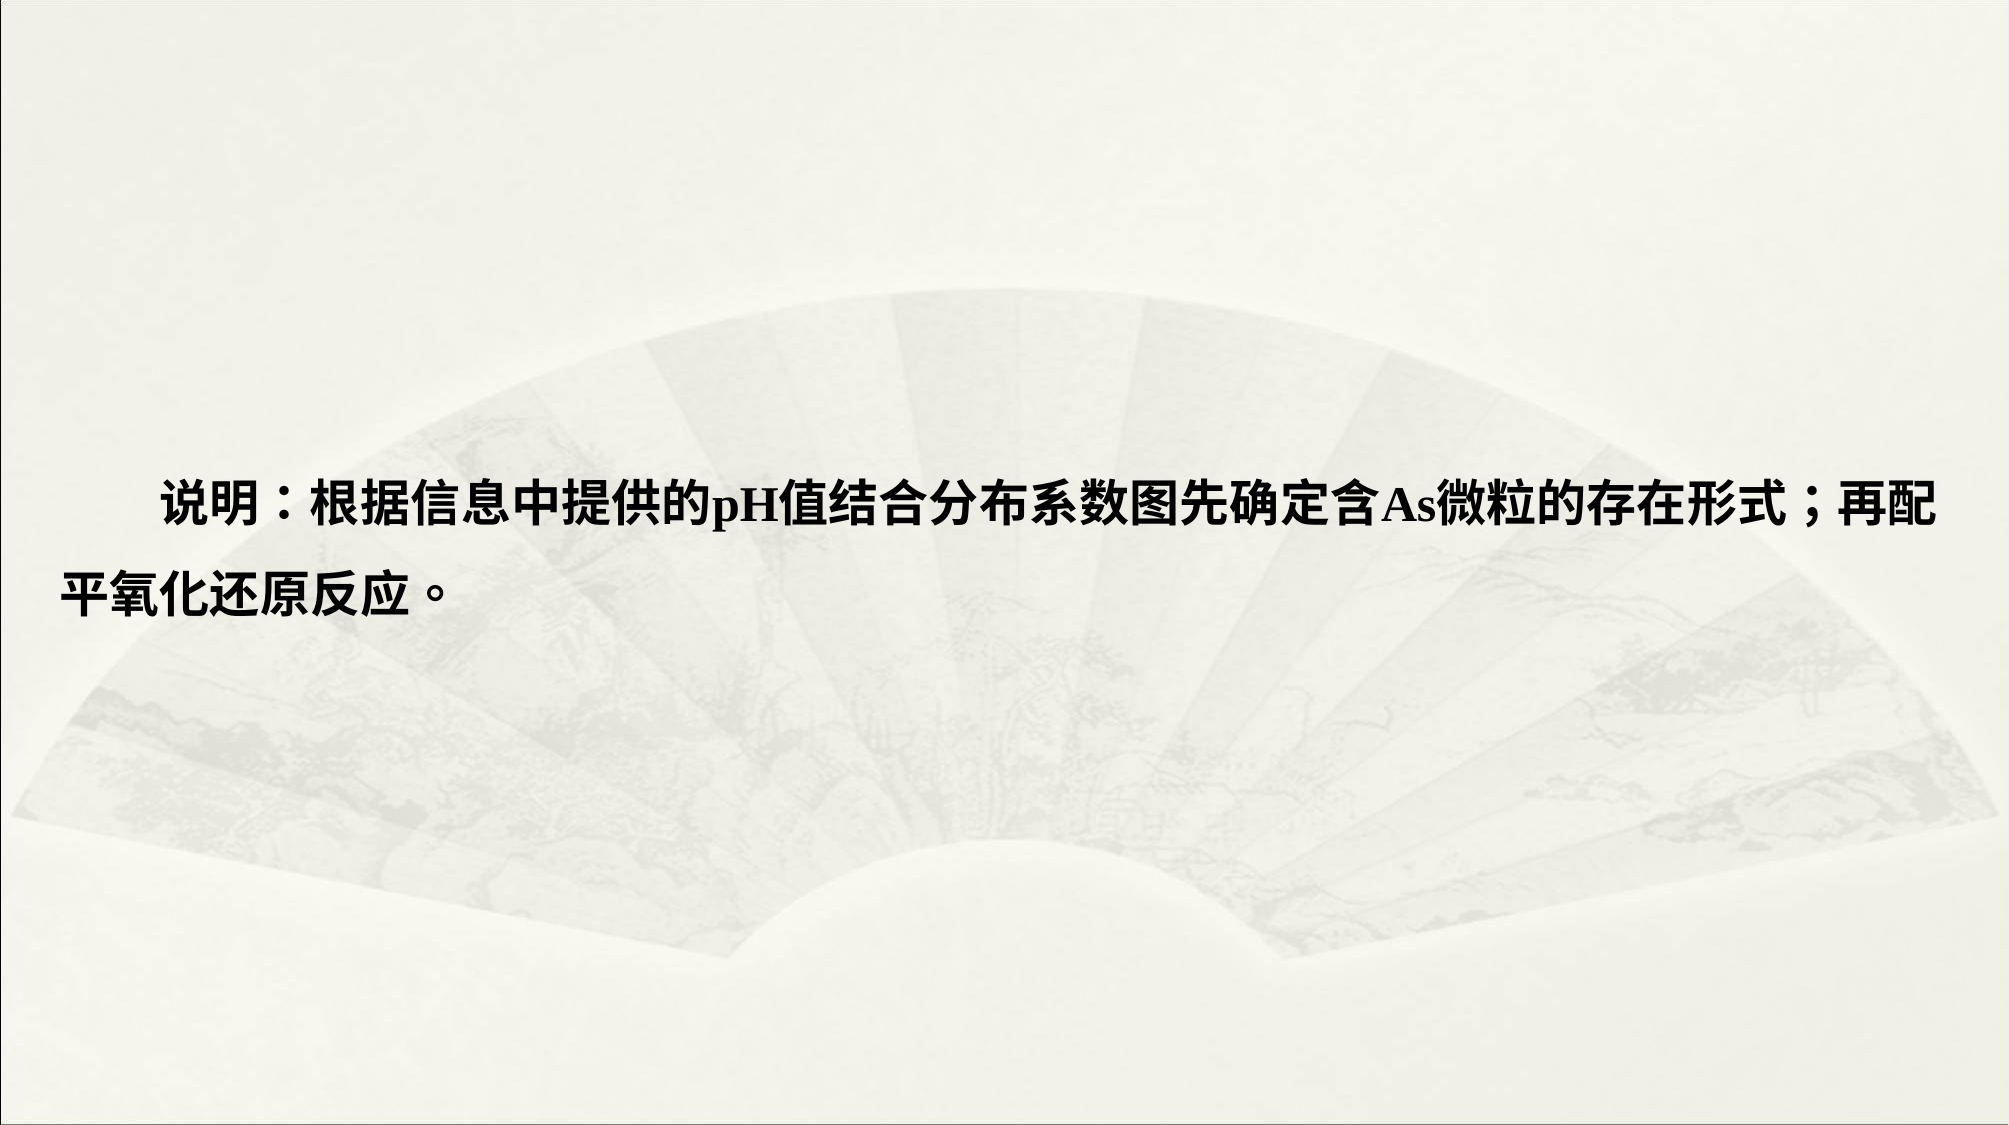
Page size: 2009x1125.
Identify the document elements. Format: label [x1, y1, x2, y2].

picture [0, 0, 2009, 1125]
text_box [58, 471, 1950, 654]
